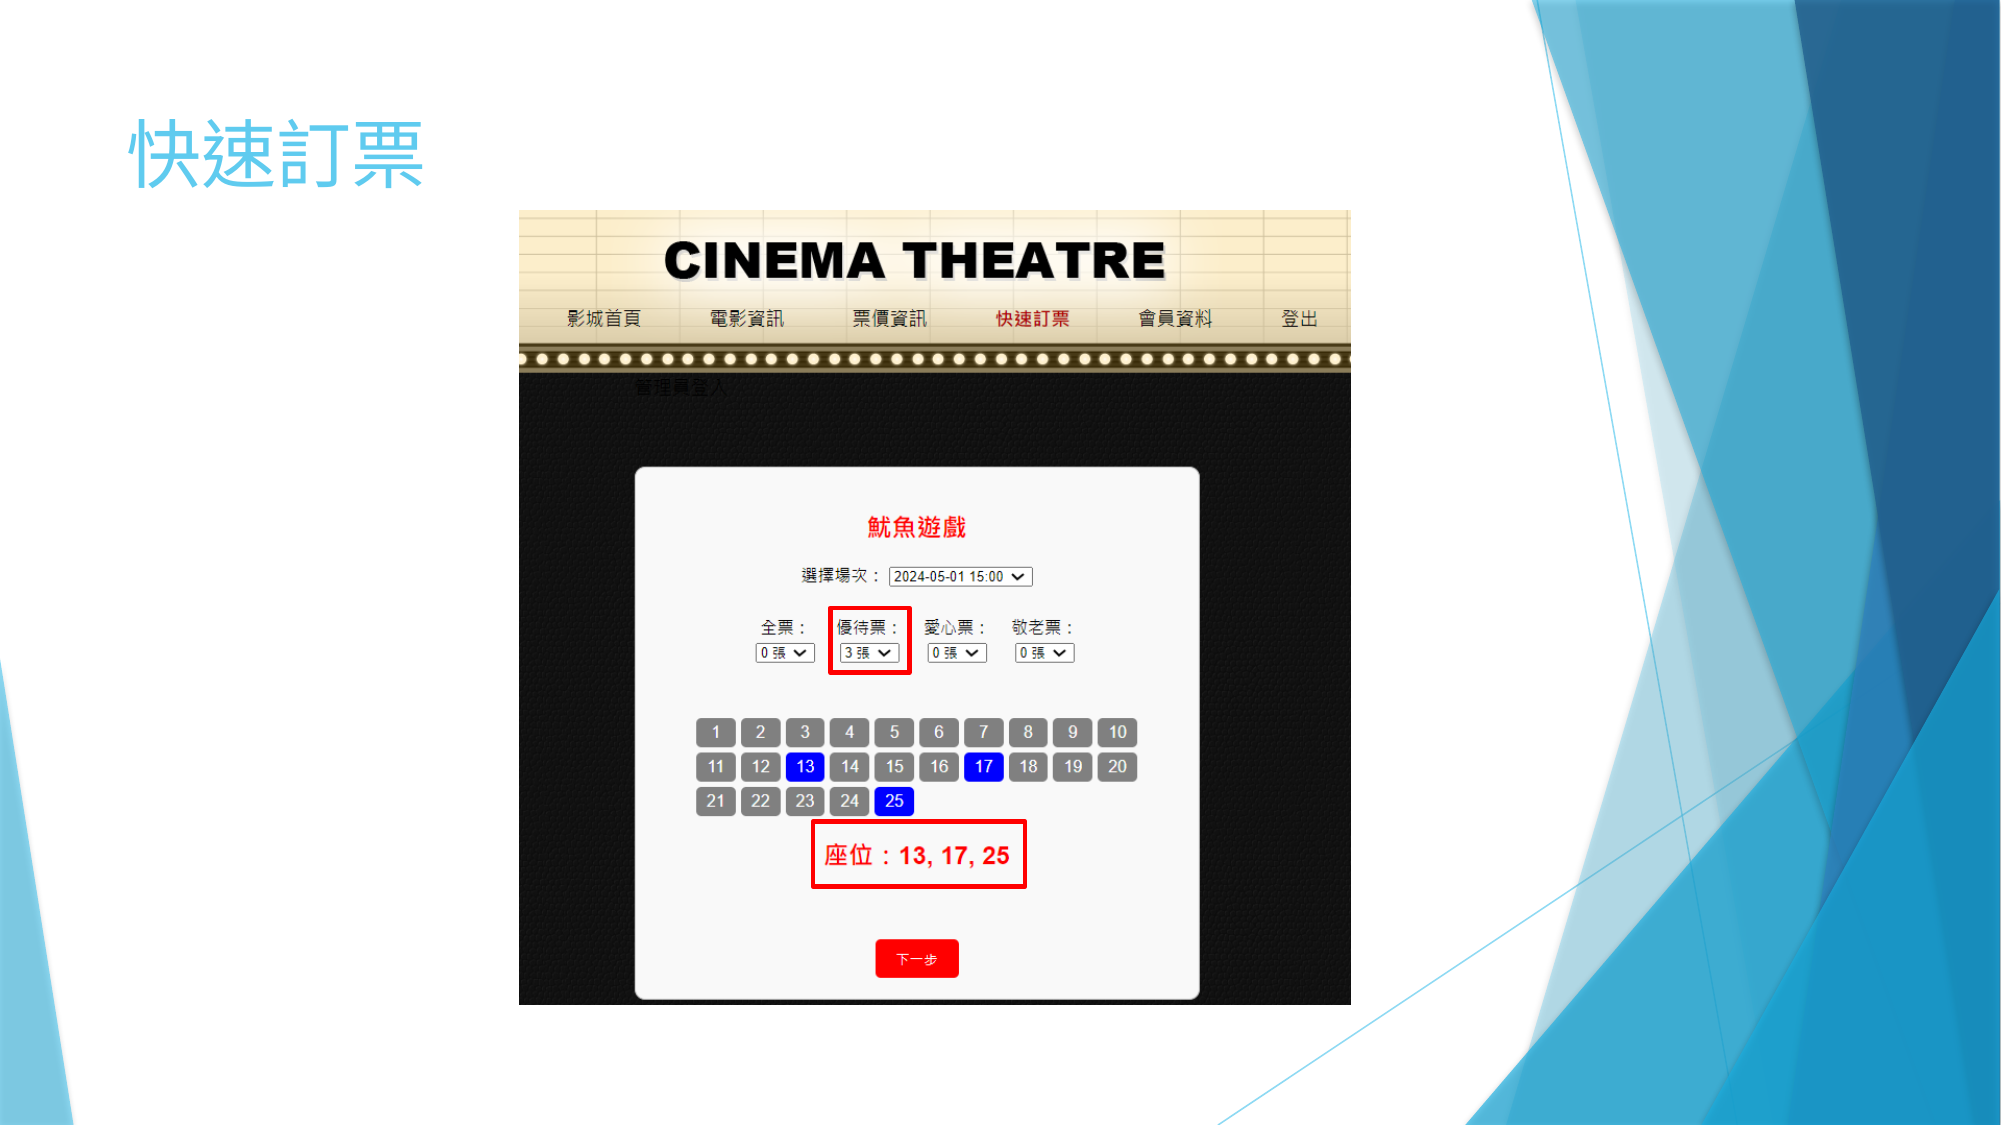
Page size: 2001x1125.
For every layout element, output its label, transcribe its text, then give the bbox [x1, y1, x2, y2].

title 快速訂票 [111, 99, 1522, 317]
picture [518, 210, 1352, 1006]
